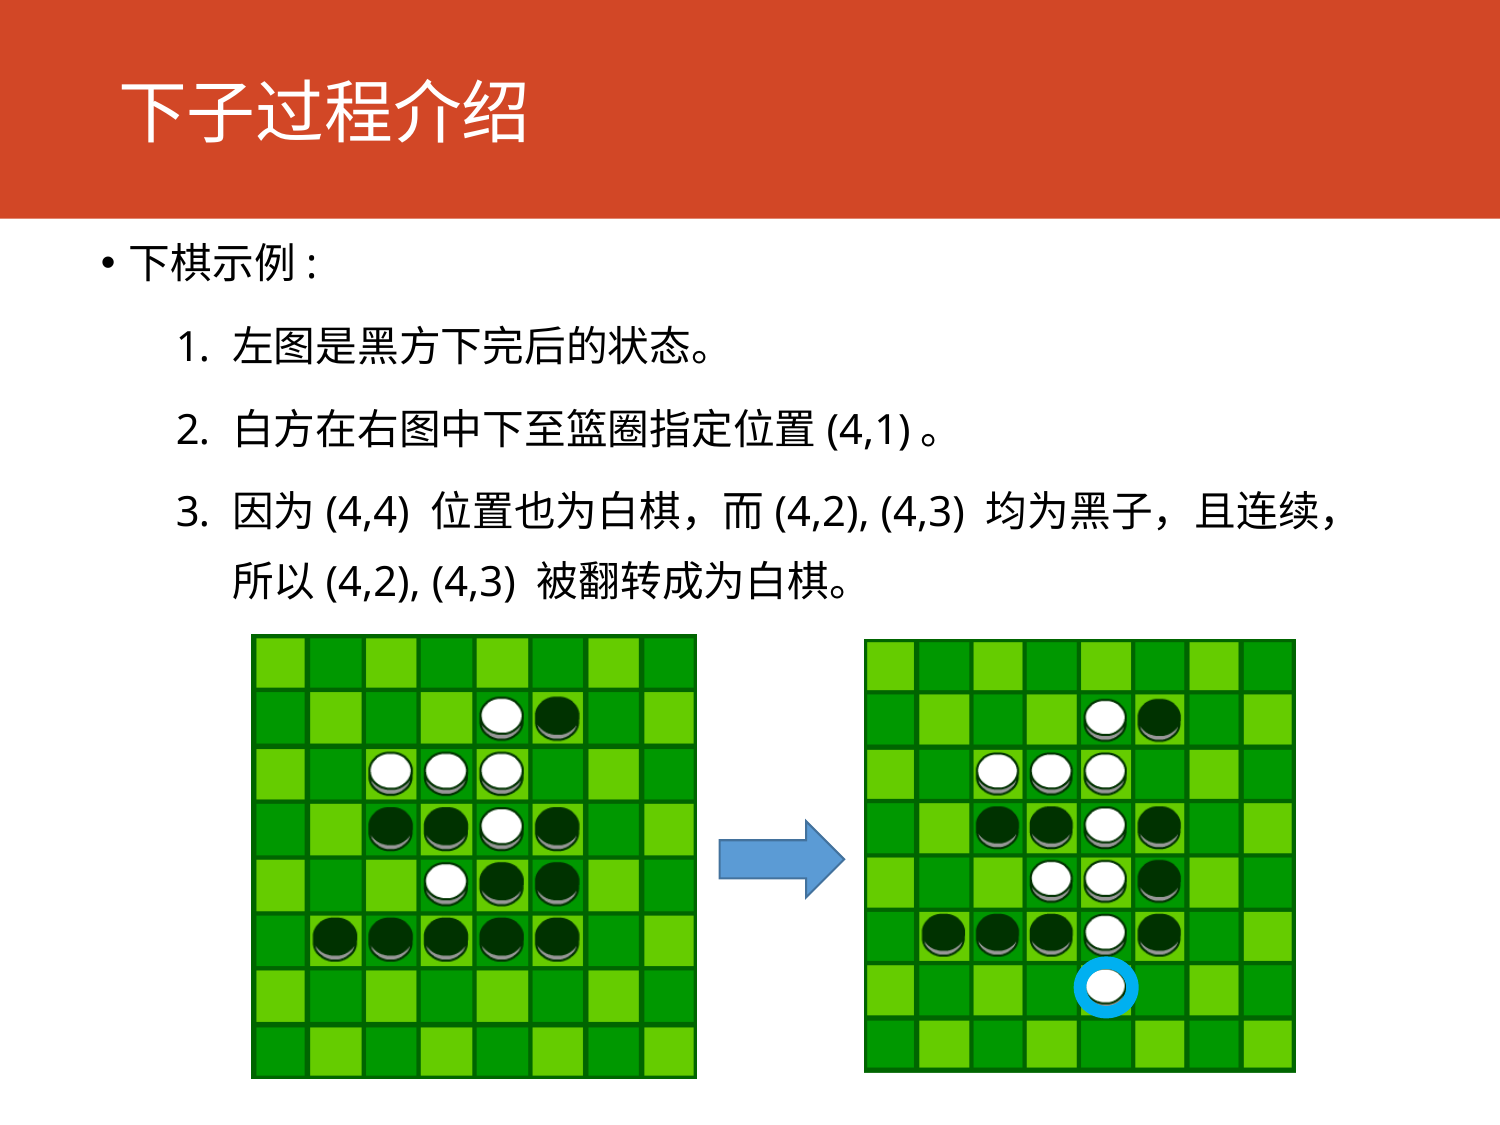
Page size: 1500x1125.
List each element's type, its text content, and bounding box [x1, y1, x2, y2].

list 下棋示例: 左图是黑方下完后的状态。 白方在右图中下至篮圈指定位置(4,1)。 因为(4,4) 位置也为白棋，而(4,2), (4,3) 均为黑子，且连续，所以(4,2), (4,3) 被翻转成为白棋。 [85, 209, 1415, 635]
text_box [718, 818, 846, 900]
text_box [864, 639, 1296, 1074]
title 下子过程介绍 [103, 1, 1397, 209]
picture [251, 634, 697, 1079]
